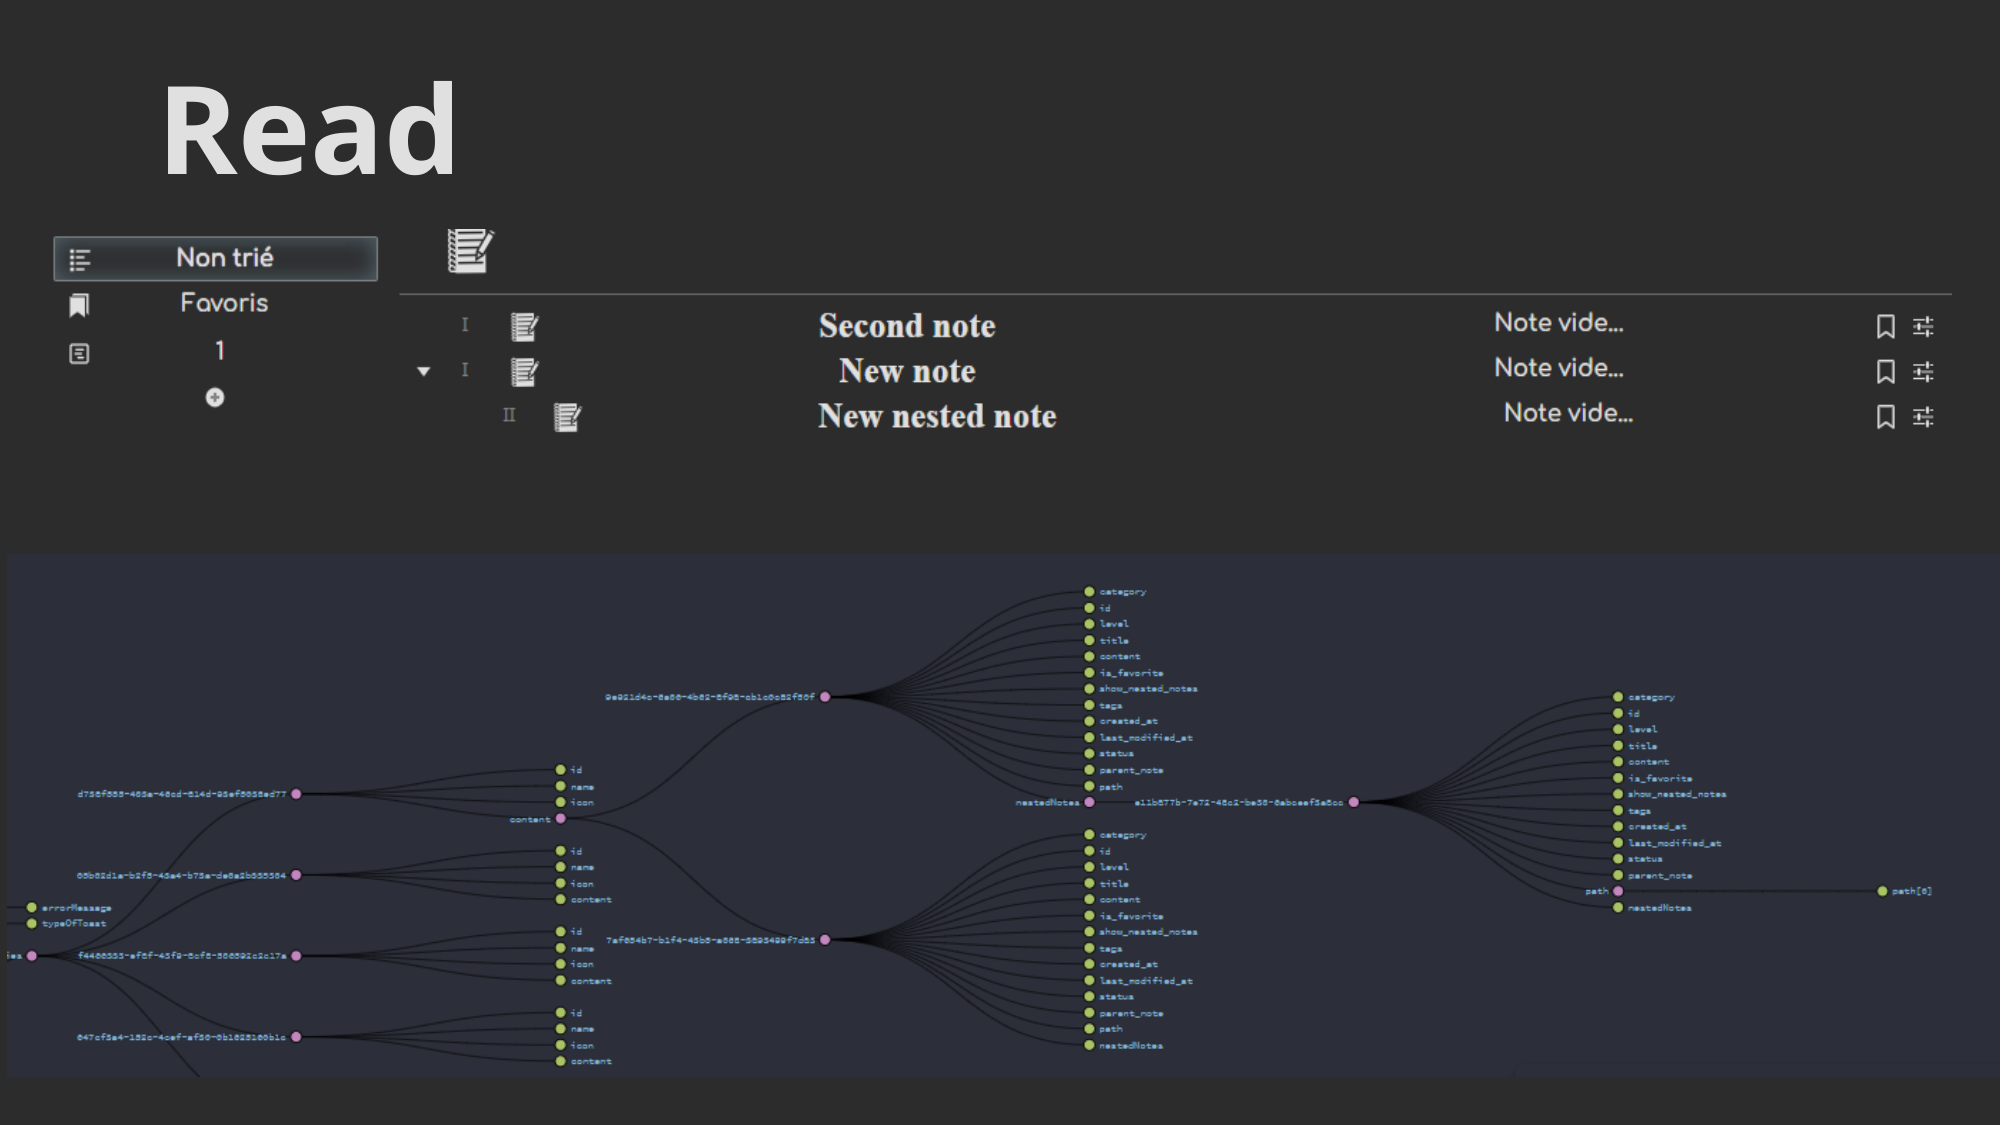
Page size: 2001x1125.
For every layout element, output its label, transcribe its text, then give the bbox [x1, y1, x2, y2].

picture [7, 553, 2000, 1078]
title Read [61, 60, 559, 209]
picture [47, 229, 1952, 522]
